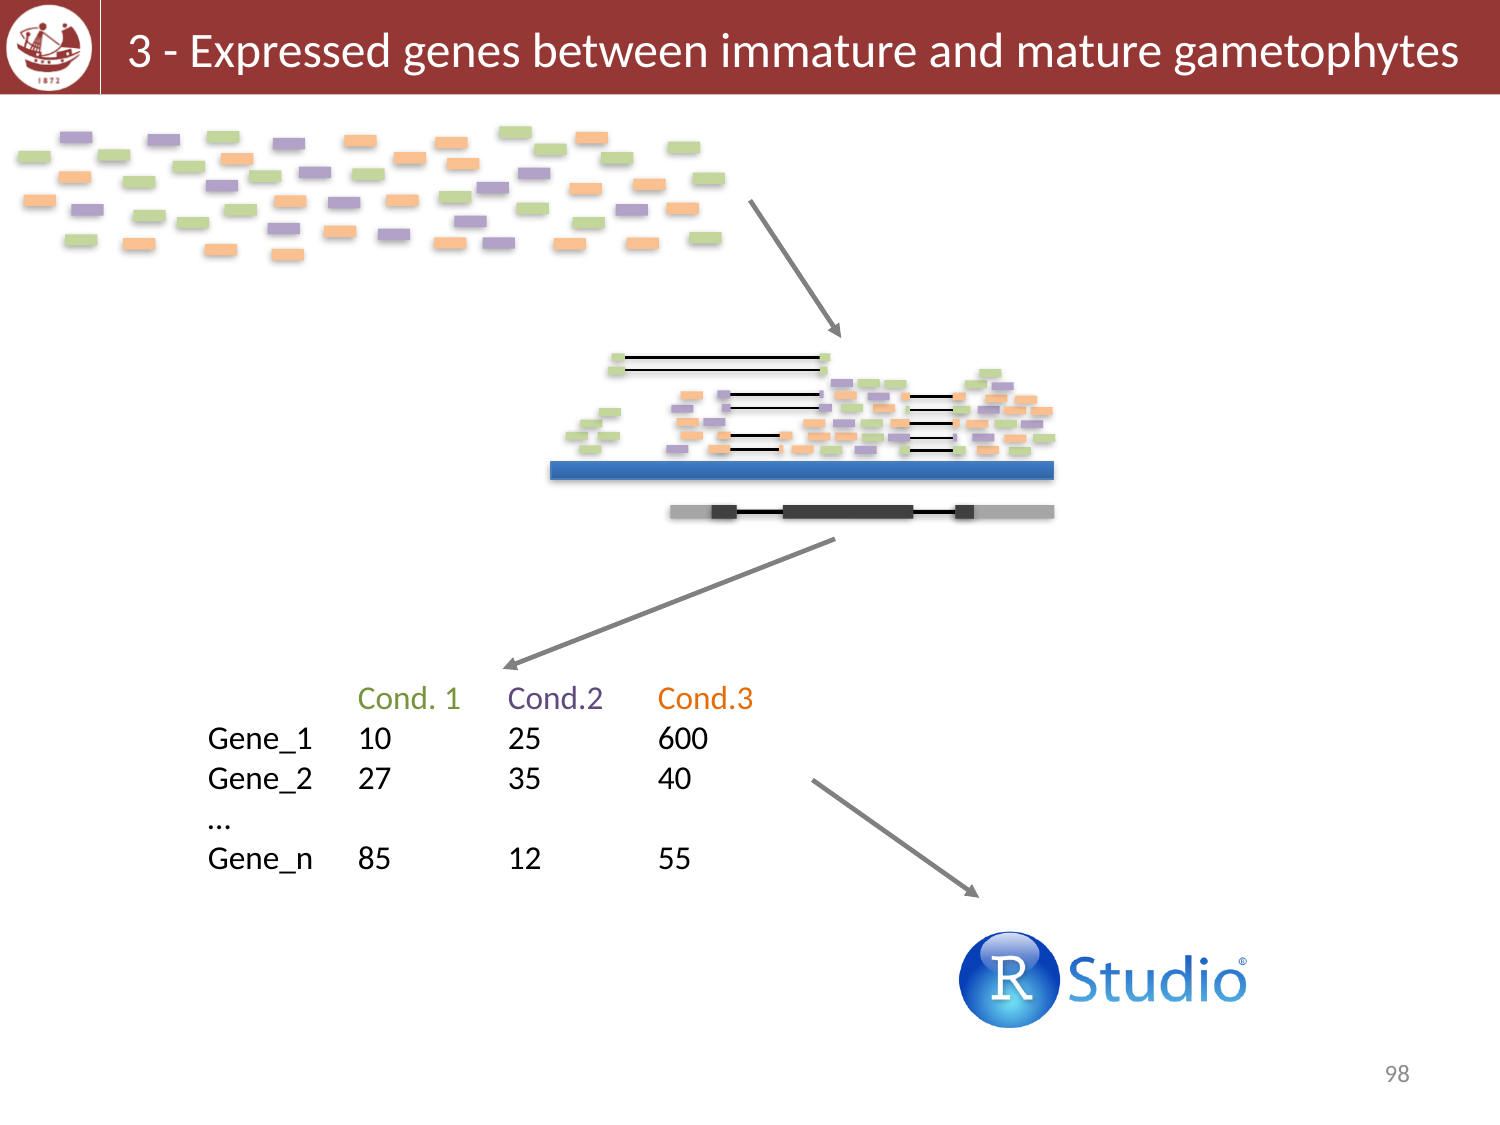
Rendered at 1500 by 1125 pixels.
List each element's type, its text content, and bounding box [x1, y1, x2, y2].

picture [2, 0, 96, 95]
text_box 3 - Expressed genes between immature and mature gametophytes [112, 7, 1495, 88]
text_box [18, 126, 726, 261]
text_box Cond. 1 Cond.2 Cond.3 Gene_1 10 25 600 Gene_2 27 35 40 … Gene_n 85 12 55 [193, 668, 813, 884]
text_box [550, 353, 1056, 519]
text_box [101, 0, 1500, 96]
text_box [749, 199, 842, 339]
picture [935, 897, 1306, 1028]
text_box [812, 779, 980, 899]
slide_number 98 [1074, 1042, 1425, 1103]
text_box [502, 538, 836, 669]
